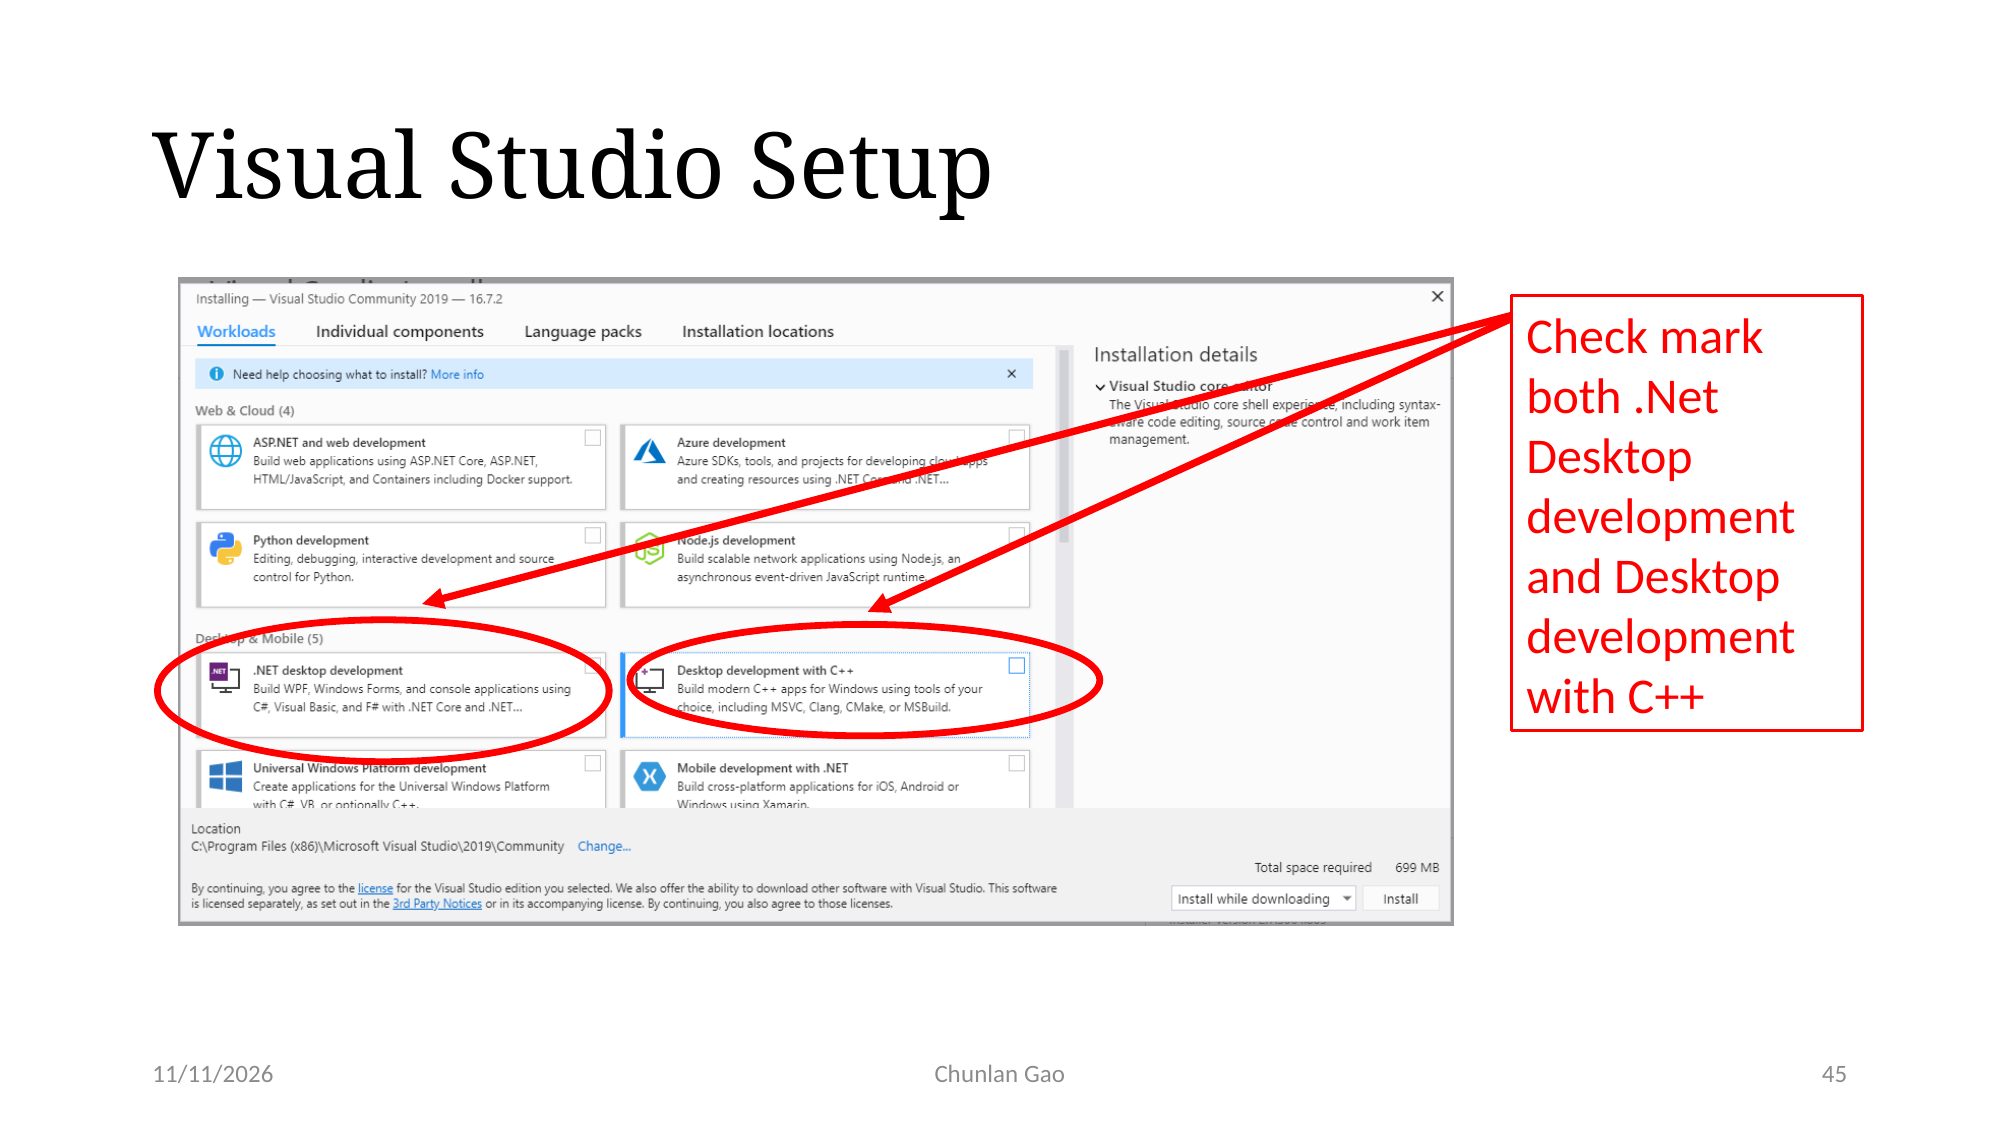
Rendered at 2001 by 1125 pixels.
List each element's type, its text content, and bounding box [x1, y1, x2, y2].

text_box Check mark both .Net Desktop development and Desktop development with C++ [1511, 295, 1863, 731]
text_box [156, 659, 178, 722]
title Visual Studio Setup [137, 59, 1863, 278]
footer Chunlan Gao [662, 1042, 1338, 1103]
slide_number 45 [1412, 1042, 1863, 1103]
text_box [867, 318, 1512, 612]
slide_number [137, 1042, 588, 1103]
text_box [422, 315, 1512, 604]
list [178, 277, 1454, 926]
